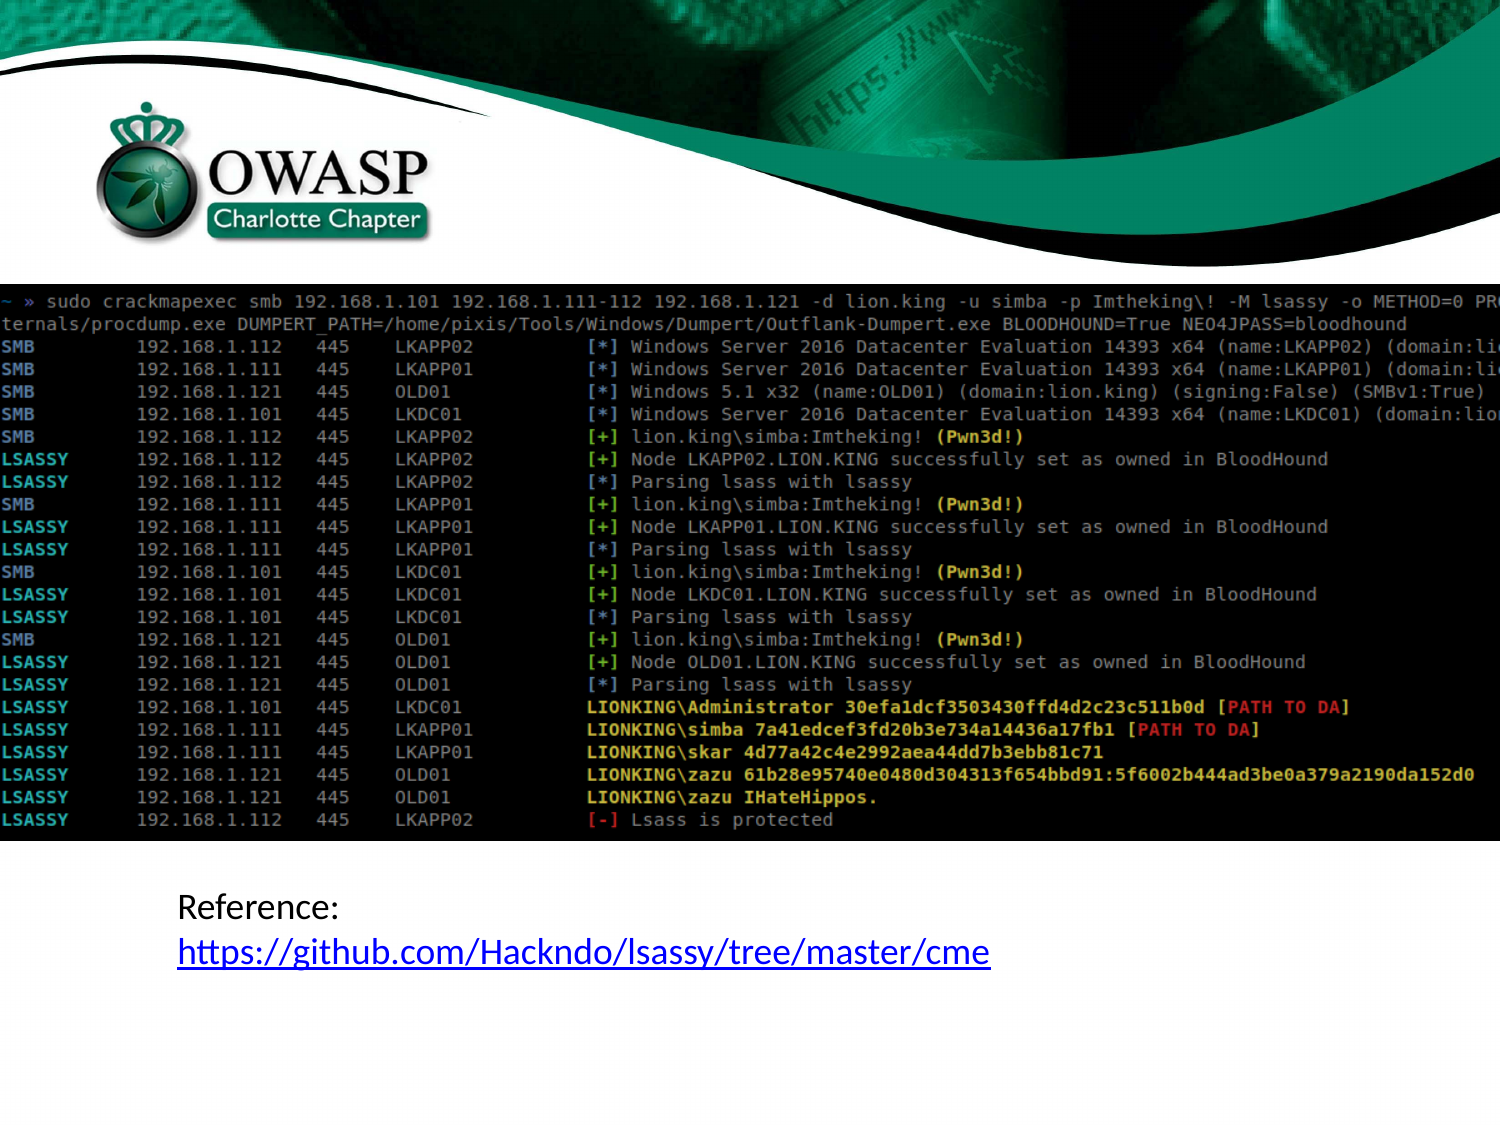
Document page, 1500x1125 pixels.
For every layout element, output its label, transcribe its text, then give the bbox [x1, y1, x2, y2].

picture [0, 0, 1500, 1125]
text_box Reference: https://github.com/Hackndo/lsassy/tree/master/cme [162, 874, 1038, 980]
